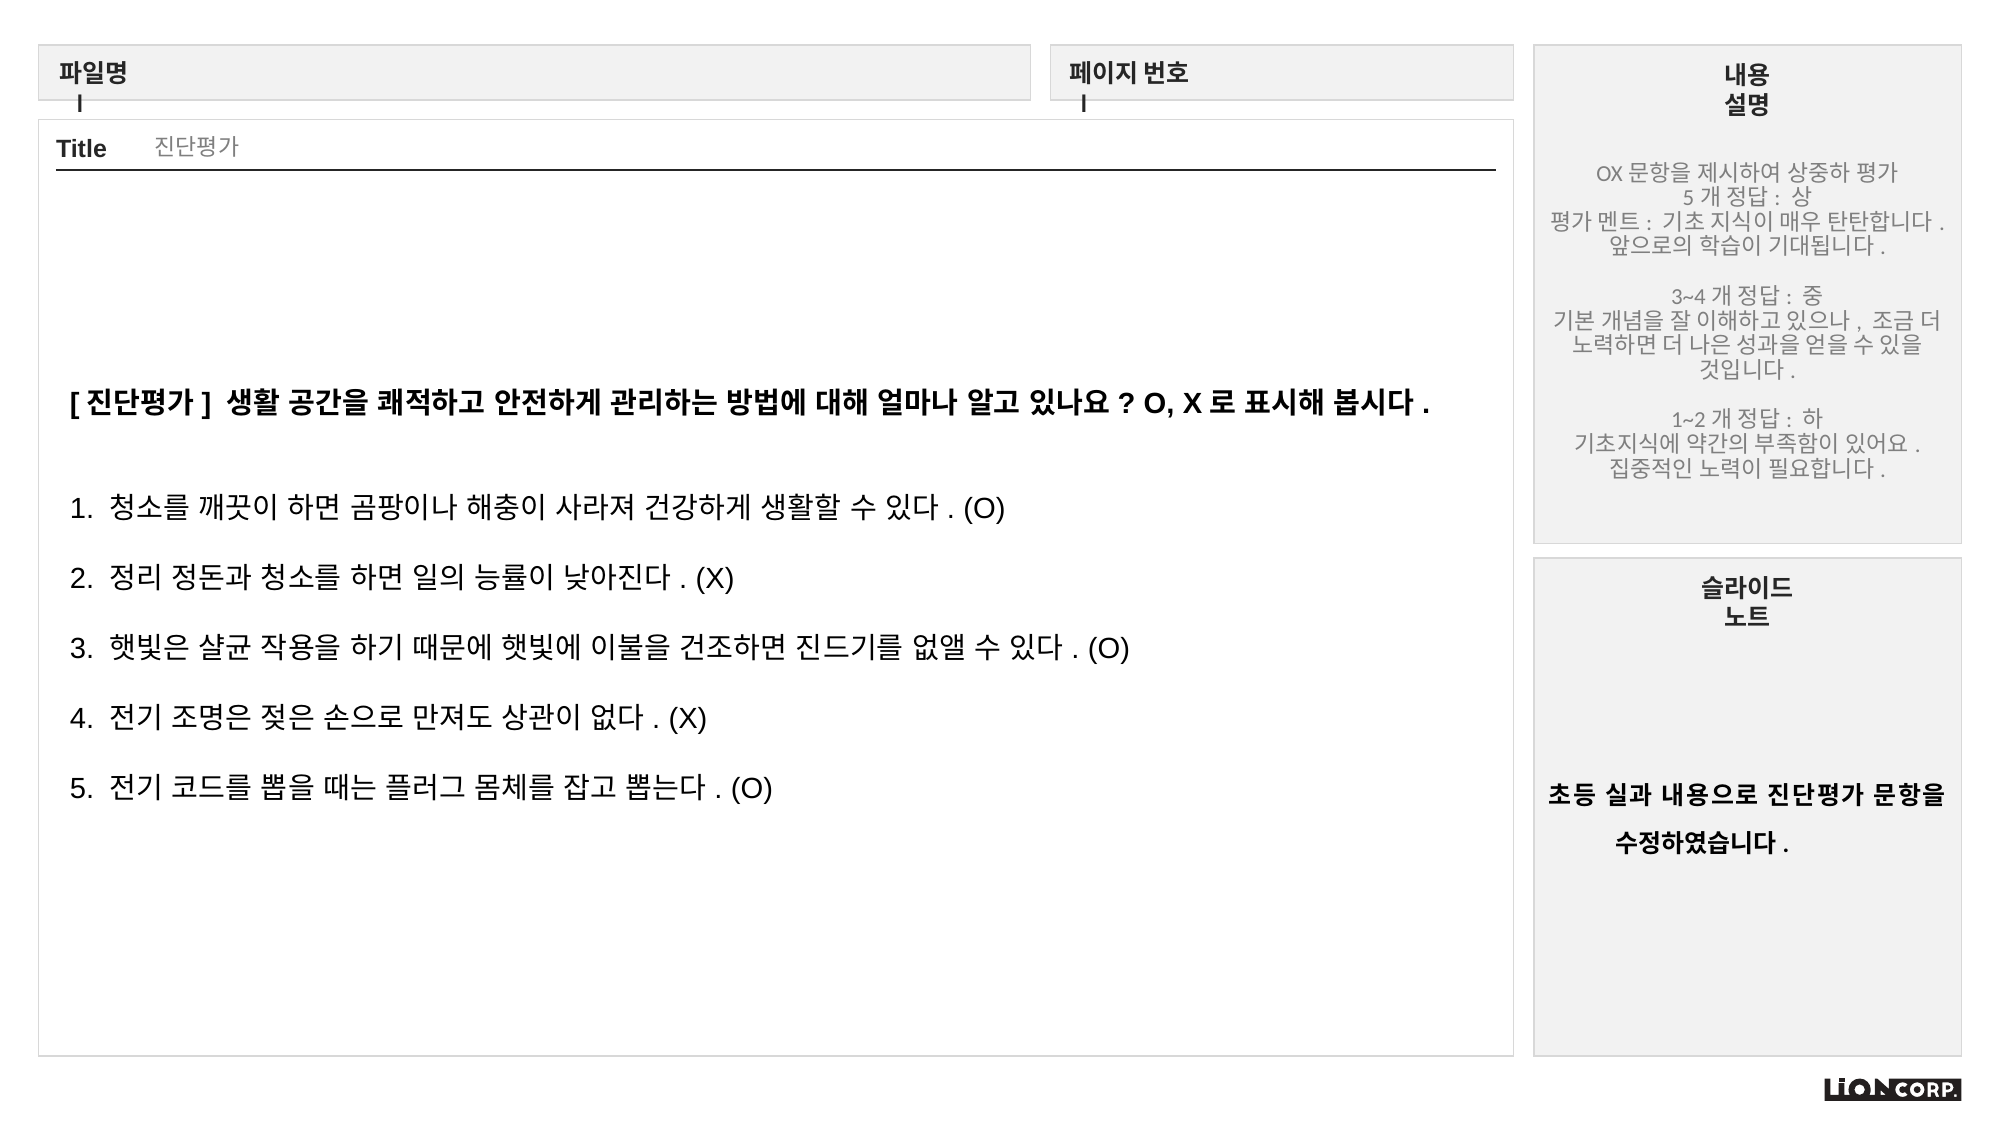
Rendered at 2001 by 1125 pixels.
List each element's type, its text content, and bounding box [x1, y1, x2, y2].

list 진단평가 [139, 122, 1497, 174]
list 초등 실과 내용으로 진단평가 문항을 수정하였습니다. [1533, 562, 1962, 1057]
text_box [진단평가] 생활 공간을 쾌적하고 안전하게 관리하는 방법에 대해 얼마나 알고 있나요? O, X로 표시해 봅시다. 1. 청소를 깨끗이 하면 곰팡이나 해충이 사라져 건강하게 생활할 수 있다. (O) 2. 정리 정돈과 청소를 하면 일의 능률이 낮아진다. (X) 3. 햇빛은 샬균 작용을 하기 때문에 햇빛에 이불을 건조하면 진드기를 없앨 수 있다. (O) 4. 전기 조명은 젖은 손으로 만져도 상관이 없다. (X) 5. 전기 코드를 뽑을 때는 플러그 몸체를 잡고 뽑는다. (O) [54, 376, 1472, 812]
list OX문항을 제시하여 상중하 평가 5개 정답: 상 평가 멘트: 기초 지식이 매우 탄탄합니다. 앞으로의 학습이 기대됩니다. 3~4개 정답: 중 기본 개념을 잘 이해하고 있으나, 조금 더 노력하면 더 나은 성과을 얻을 수 있을 것입니다. 1~2개 정답: 하 기초지식에 약간의 부족함이 있어요. 집중적인 노력이 필요합니다. [1533, 99, 1962, 544]
